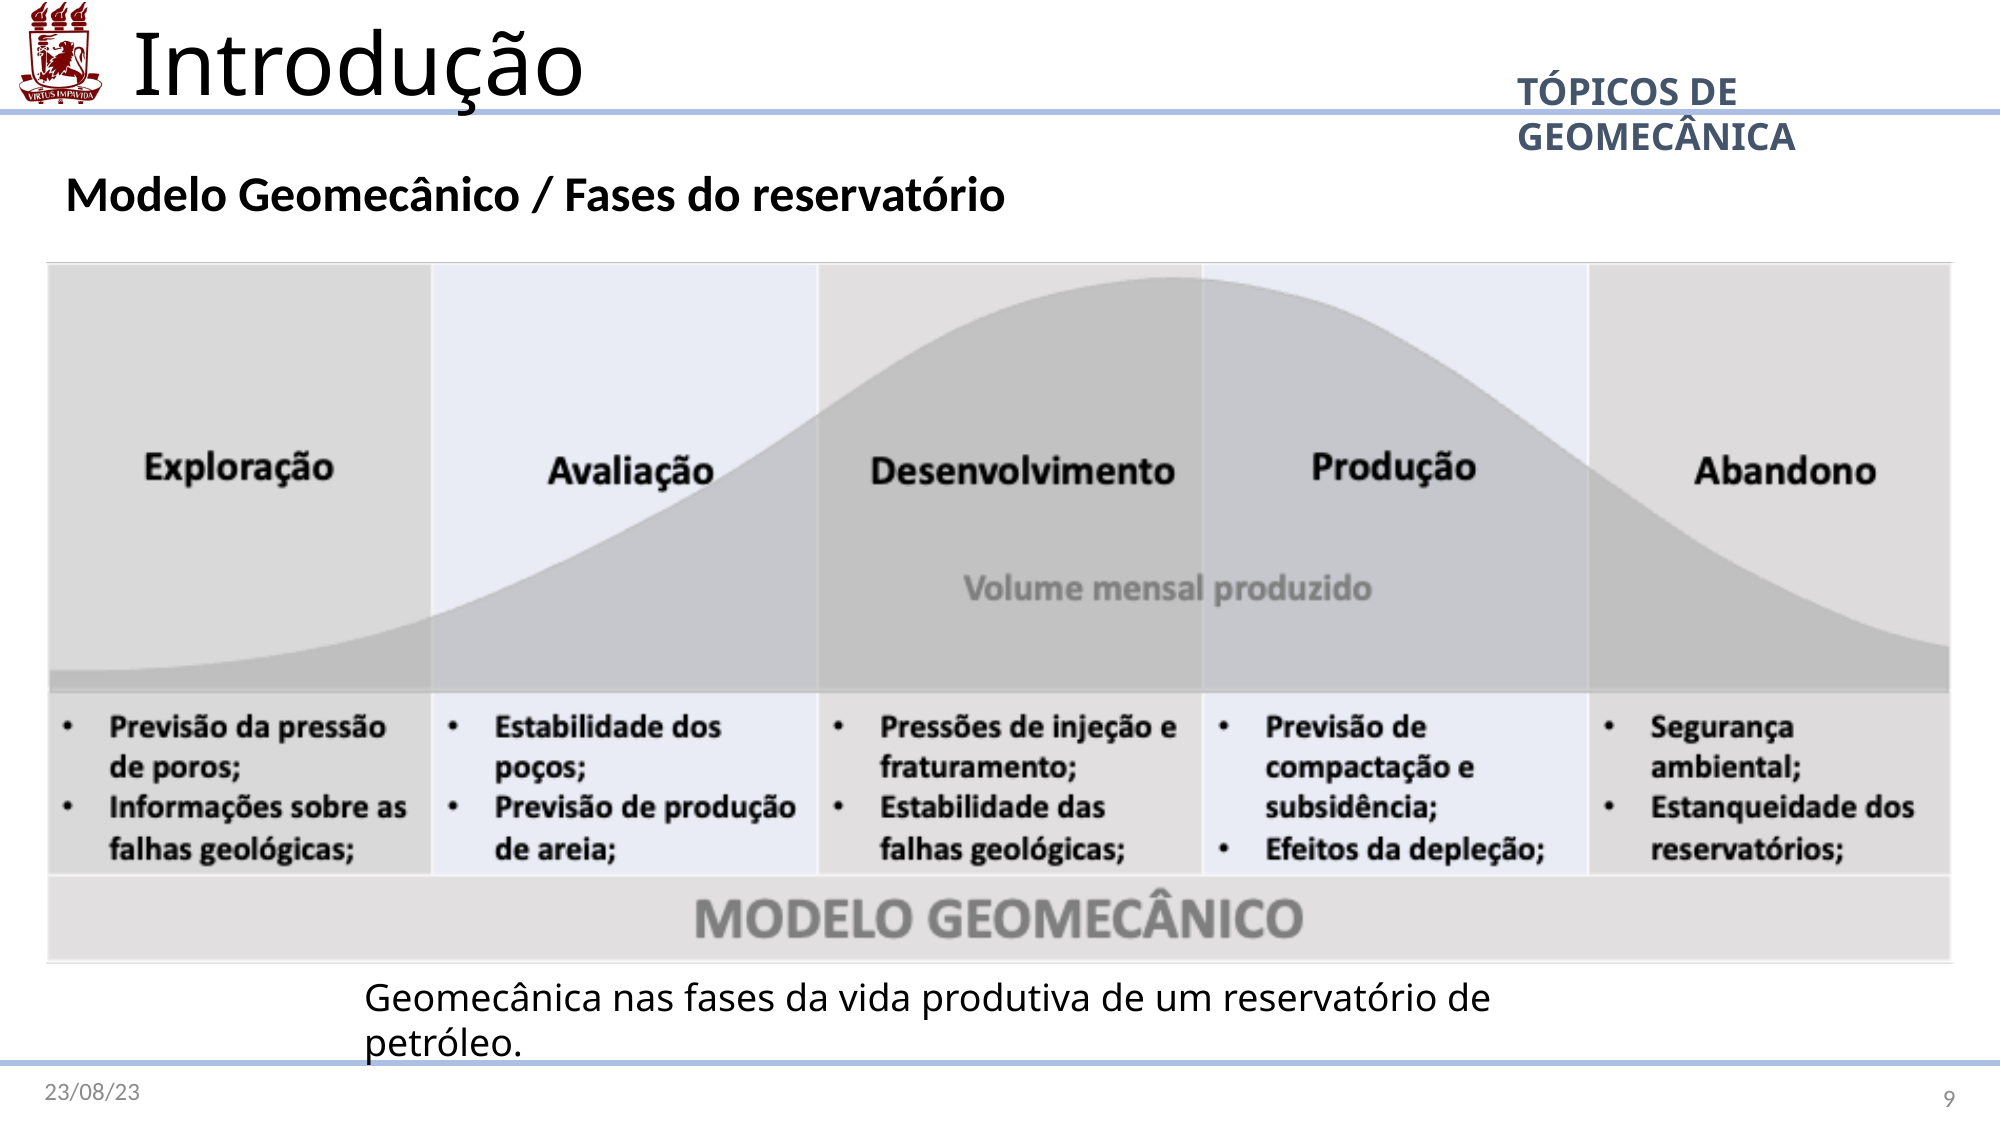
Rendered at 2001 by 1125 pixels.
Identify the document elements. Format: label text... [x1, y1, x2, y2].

title Introdução [118, 12, 1844, 122]
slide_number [29, 1062, 480, 1118]
text_box Geomecânica nas fases da vida produtiva de um reservatório de petróleo. [349, 989, 1651, 1072]
slide_number 9 [1520, 1067, 1971, 1125]
picture [46, 261, 1954, 989]
text_box TÓPICOS DE GEOMECÂNICA [1502, 60, 2000, 165]
text_box Modelo Geomecânico / Fases do reservatório [50, 153, 1070, 229]
picture [19, 2, 103, 104]
